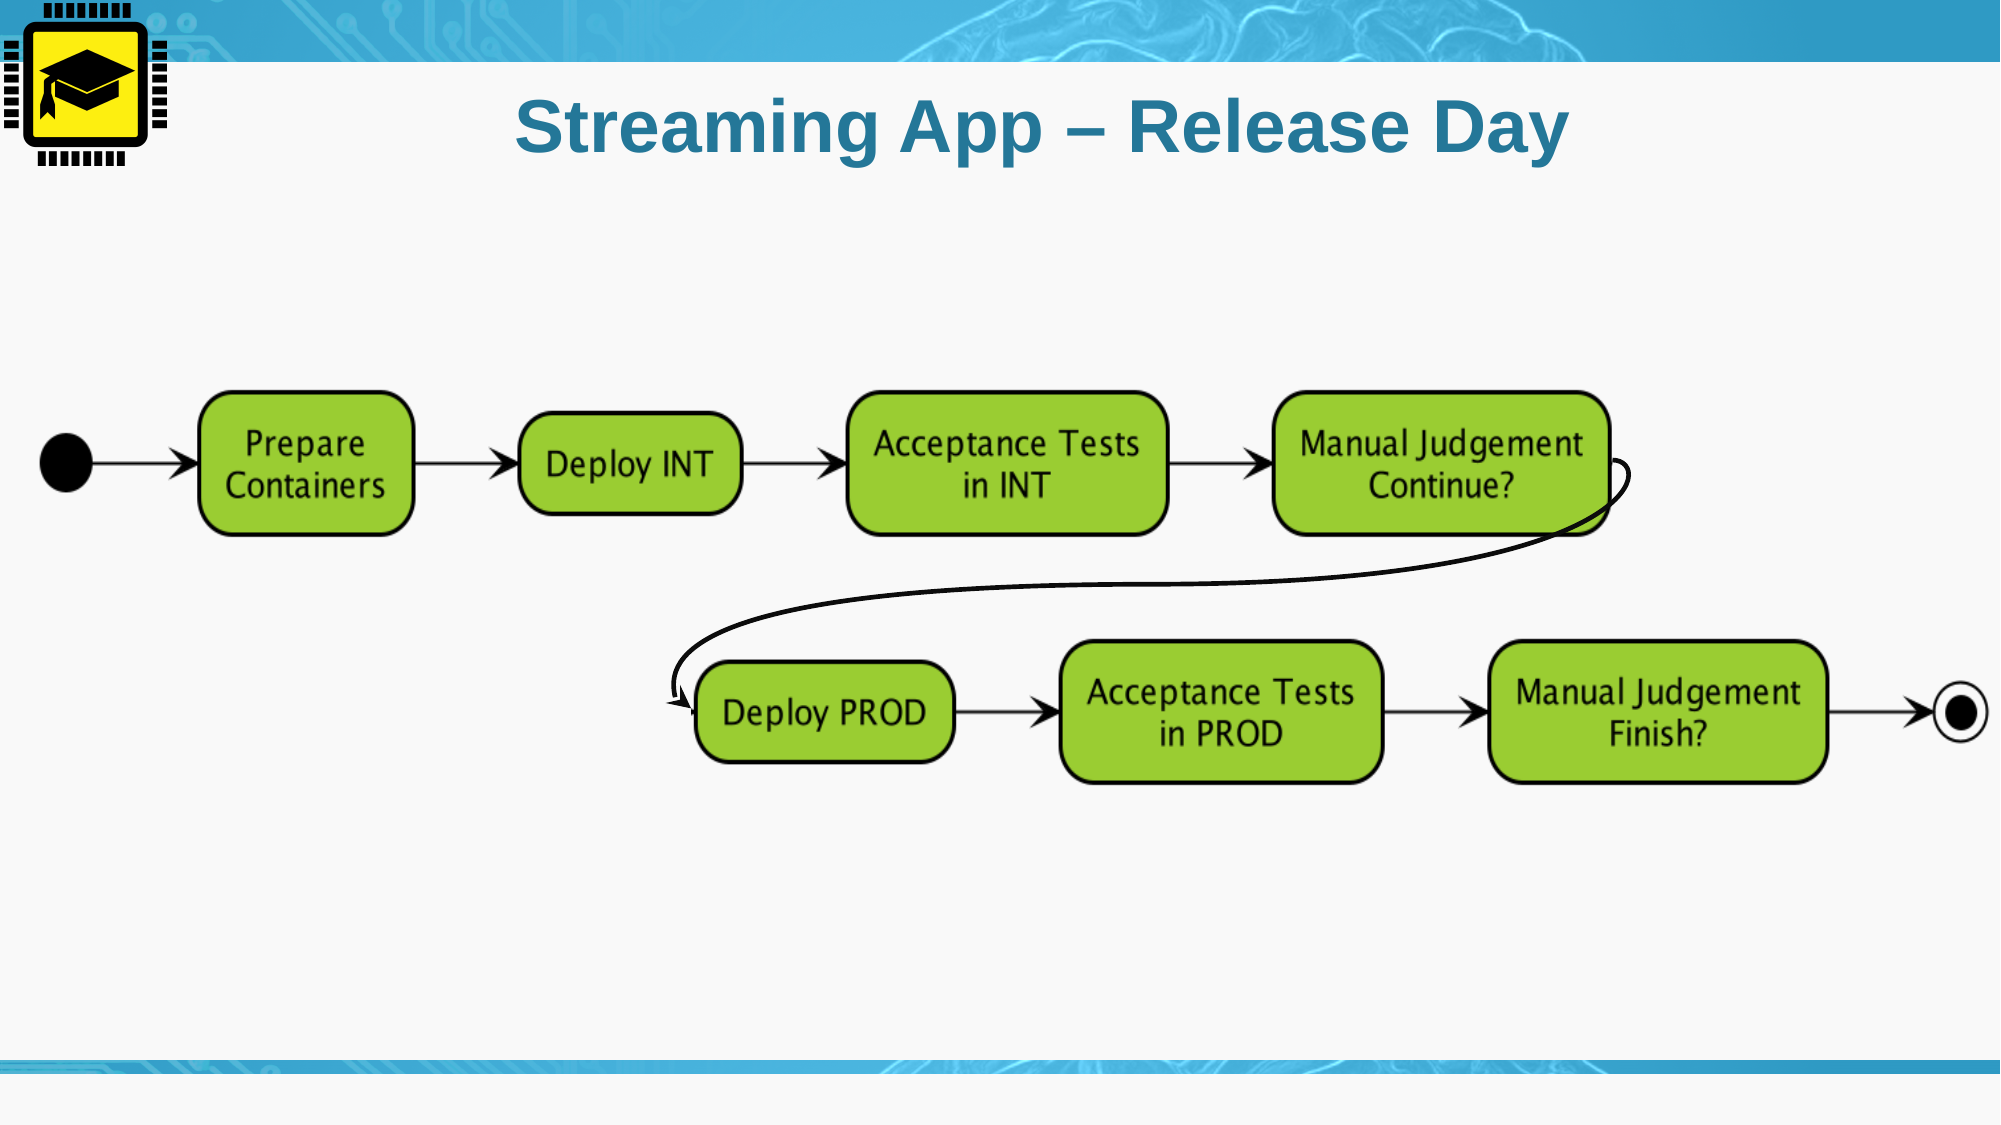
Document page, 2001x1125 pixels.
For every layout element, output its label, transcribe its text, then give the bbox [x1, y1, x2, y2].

picture [0, 0, 2000, 166]
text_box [24, 371, 2000, 797]
picture [0, 1060, 2000, 1074]
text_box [691, 460, 1613, 709]
title Streaming App – Release Day [170, 76, 1915, 180]
